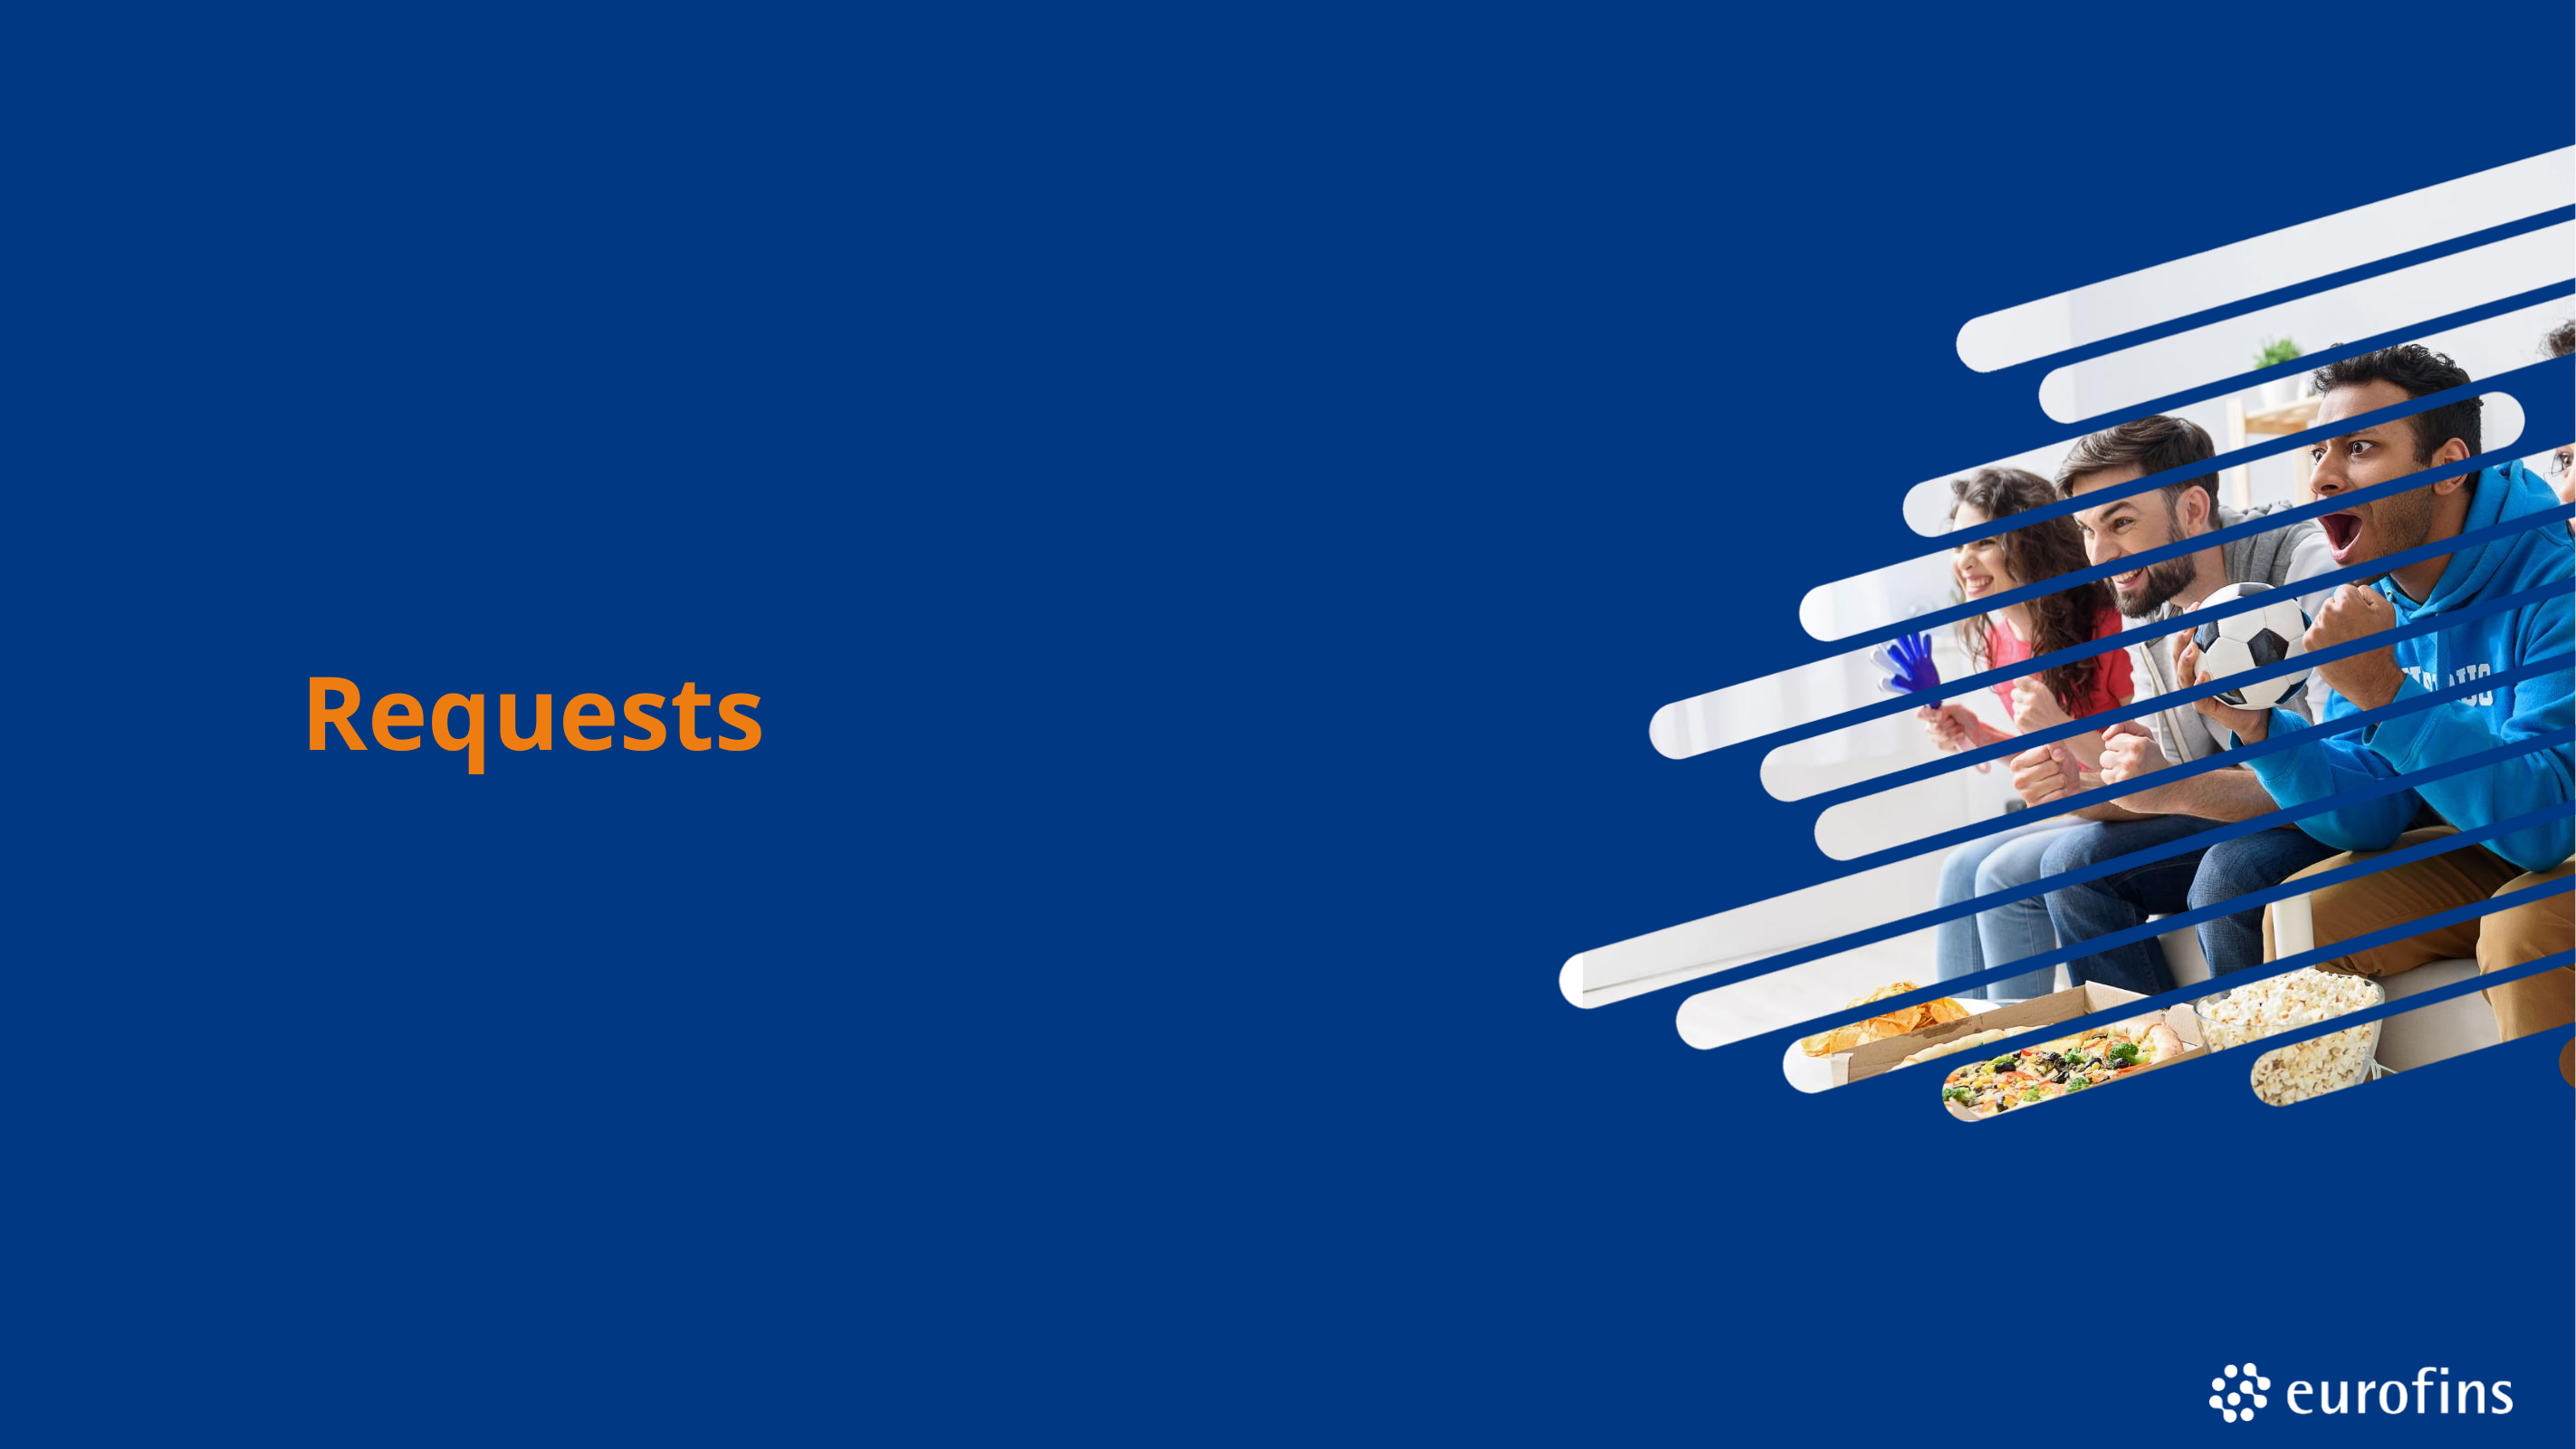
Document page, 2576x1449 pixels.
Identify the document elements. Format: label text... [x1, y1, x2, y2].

list Requests [287, 641, 1377, 760]
picture [0, 0, 2576, 1449]
